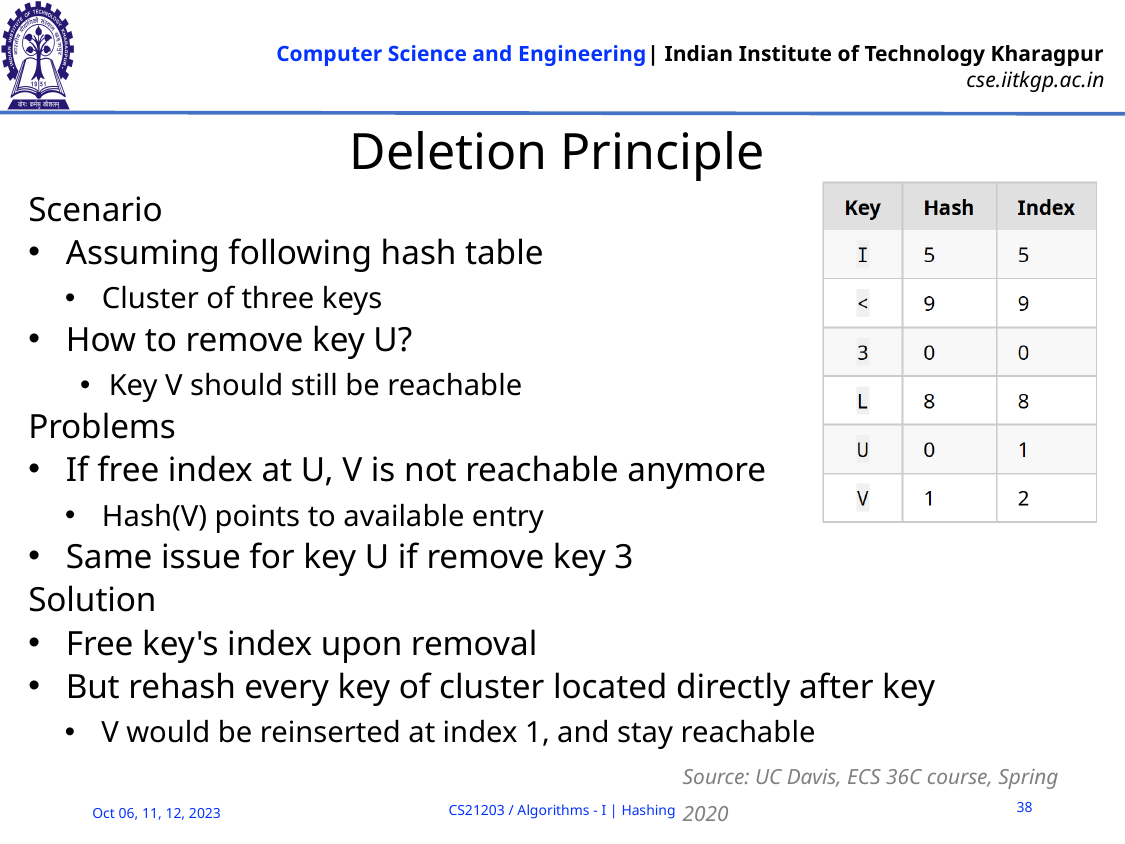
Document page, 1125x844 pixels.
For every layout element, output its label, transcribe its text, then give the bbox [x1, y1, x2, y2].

slide_number 38 [992, 802, 1048, 831]
picture [818, 174, 1100, 527]
footer CS21203 / Algorithms - I | Hashing [185, 787, 940, 833]
picture [1, 1, 74, 110]
title Deletion Principle [35, 78, 1078, 185]
text_box Source: UC Davis, ECS 36C course, Spring 2020 [668, 775, 1121, 802]
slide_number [77, 798, 274, 844]
text_box Scenario Assuming following hash table Cluster of three keys How to remove key U? Key V should still be reachable Problems If free index at U, V is not reachable anymore Hash(V) points to available entry Same issue for key U if remove key 3 Solution Free key's index upon removal But rehash every key of cluster located directly after key V would be reinserted at index 1, and stay reachable [13, 185, 1099, 780]
